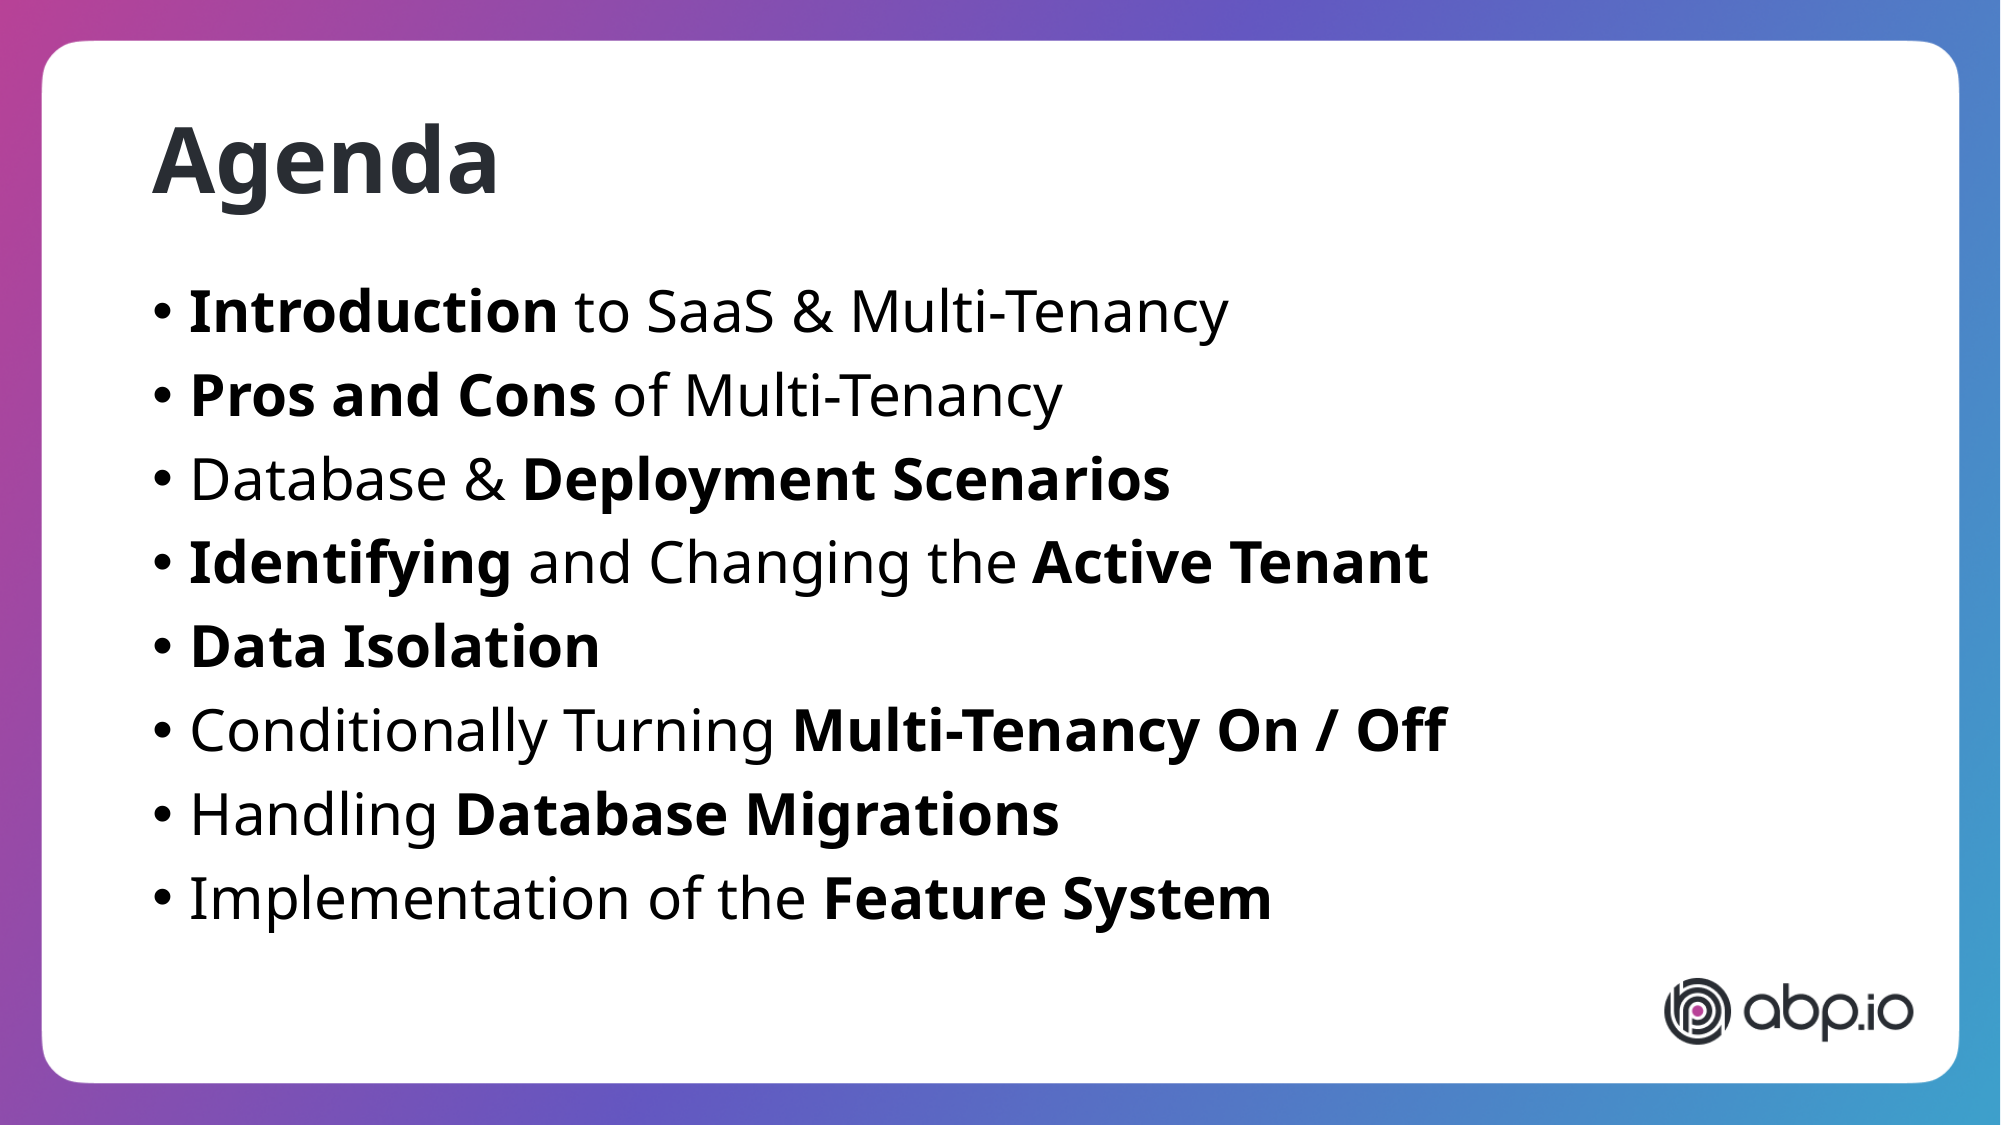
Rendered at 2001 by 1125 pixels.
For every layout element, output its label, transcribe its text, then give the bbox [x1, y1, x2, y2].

picture [0, 0, 2001, 1125]
list Introduction to SaaS & Multi-Tenancy Pros and Cons of Multi-Tenancy Database & Deployment Scenarios Identifying and Changing the Active Tenant Data Isolation Conditionally Turning Multi-Tenancy On / Off Handling Database Migrations Implementation of the Feature System [137, 274, 1863, 989]
title Agenda [137, 77, 1863, 251]
